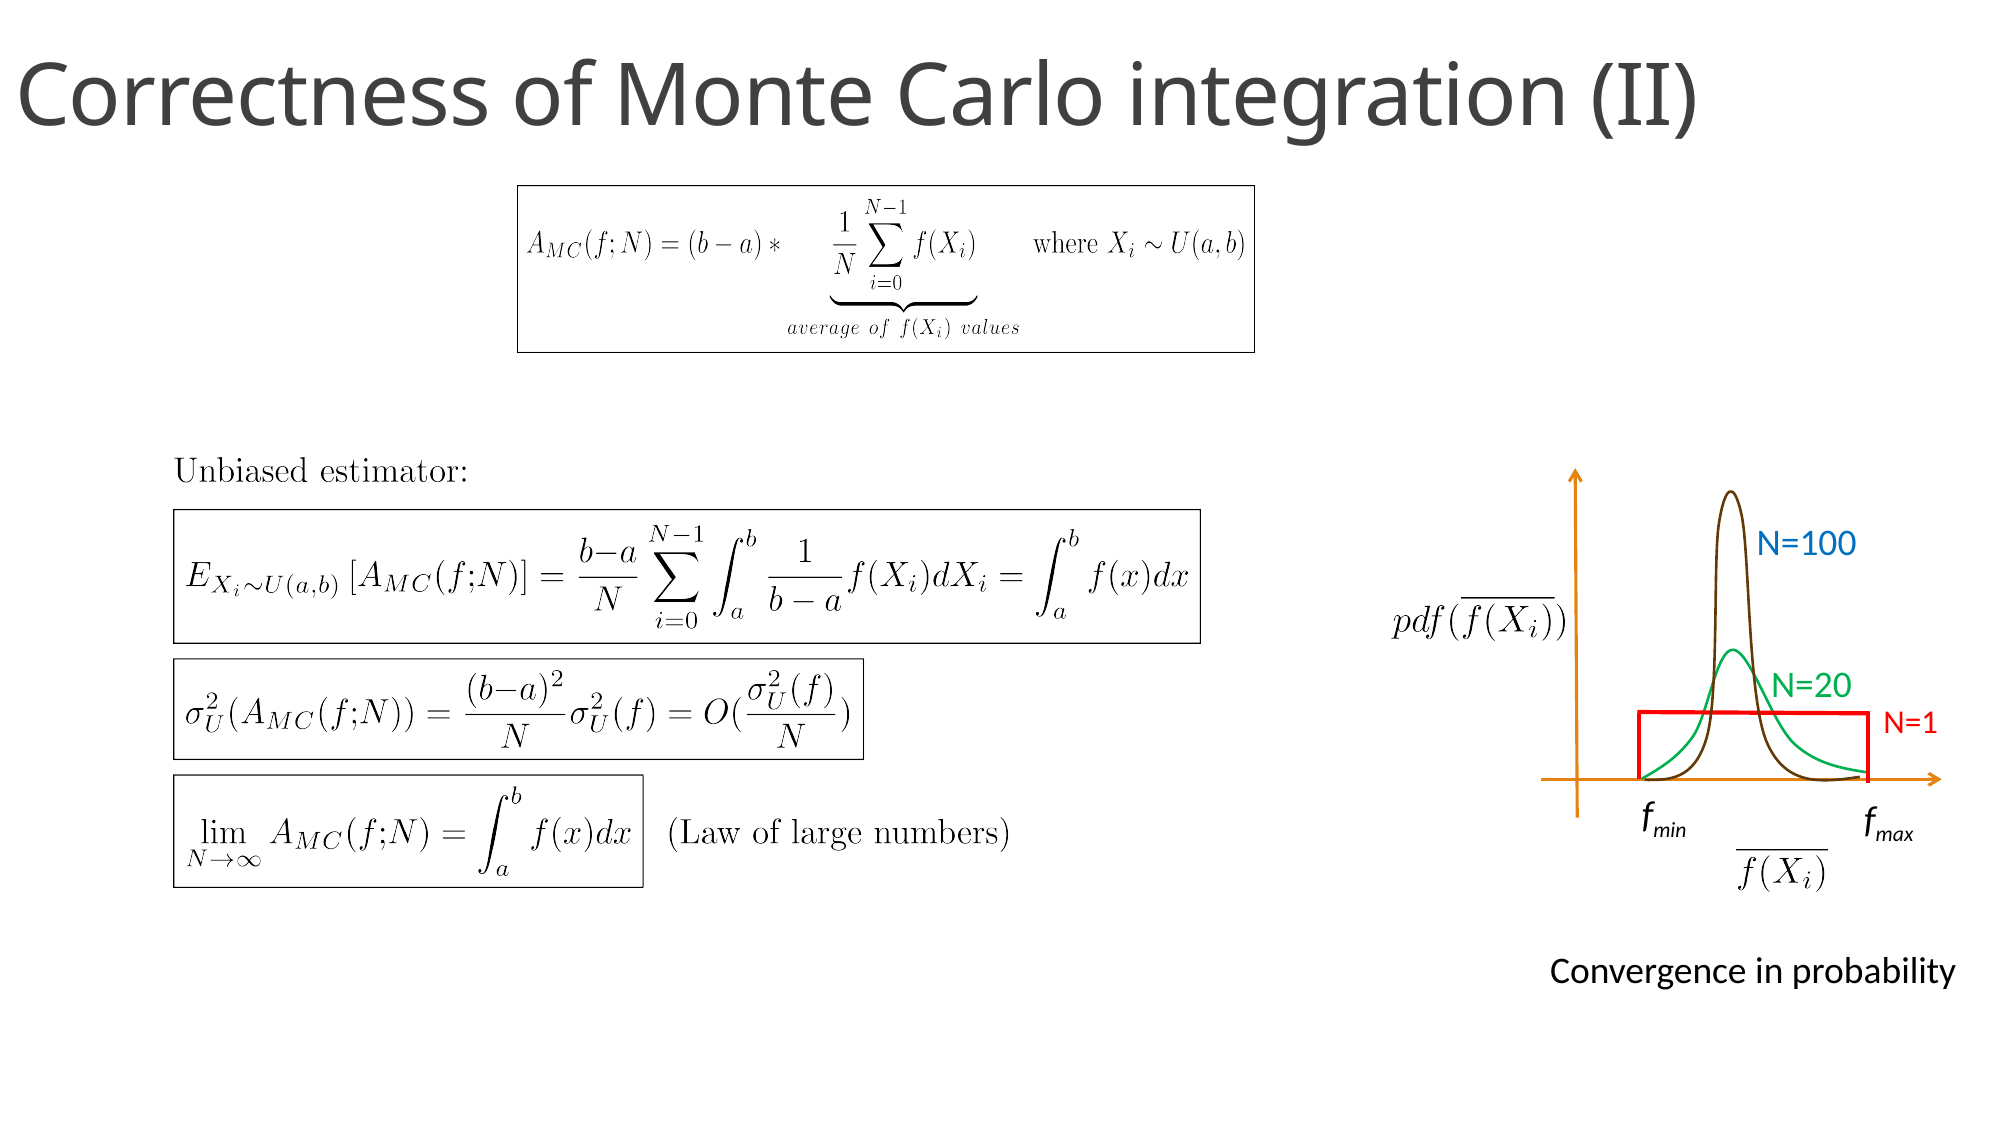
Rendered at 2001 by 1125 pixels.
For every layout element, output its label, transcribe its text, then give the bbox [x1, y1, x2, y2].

picture [516, 184, 1255, 353]
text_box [1574, 467, 1578, 775]
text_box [1574, 789, 1578, 819]
text_box [1710, 490, 1760, 708]
text_box Convergence in probability [1535, 938, 1972, 999]
picture [1736, 849, 1829, 892]
text_box [1703, 681, 1712, 708]
text_box [1647, 723, 1708, 775]
title Correctness of Monte Carlo integration (II) [0, 27, 1737, 151]
text_box fmin [1627, 789, 1702, 849]
text_box [1676, 723, 1800, 775]
text_box N=20 [1756, 652, 1868, 708]
text_box N=1 [1868, 692, 1954, 748]
picture [173, 457, 1201, 888]
text_box N=100 [1743, 510, 1872, 571]
text_box [1763, 723, 1864, 775]
picture [1390, 597, 1566, 642]
text_box fmax [1849, 789, 1929, 854]
